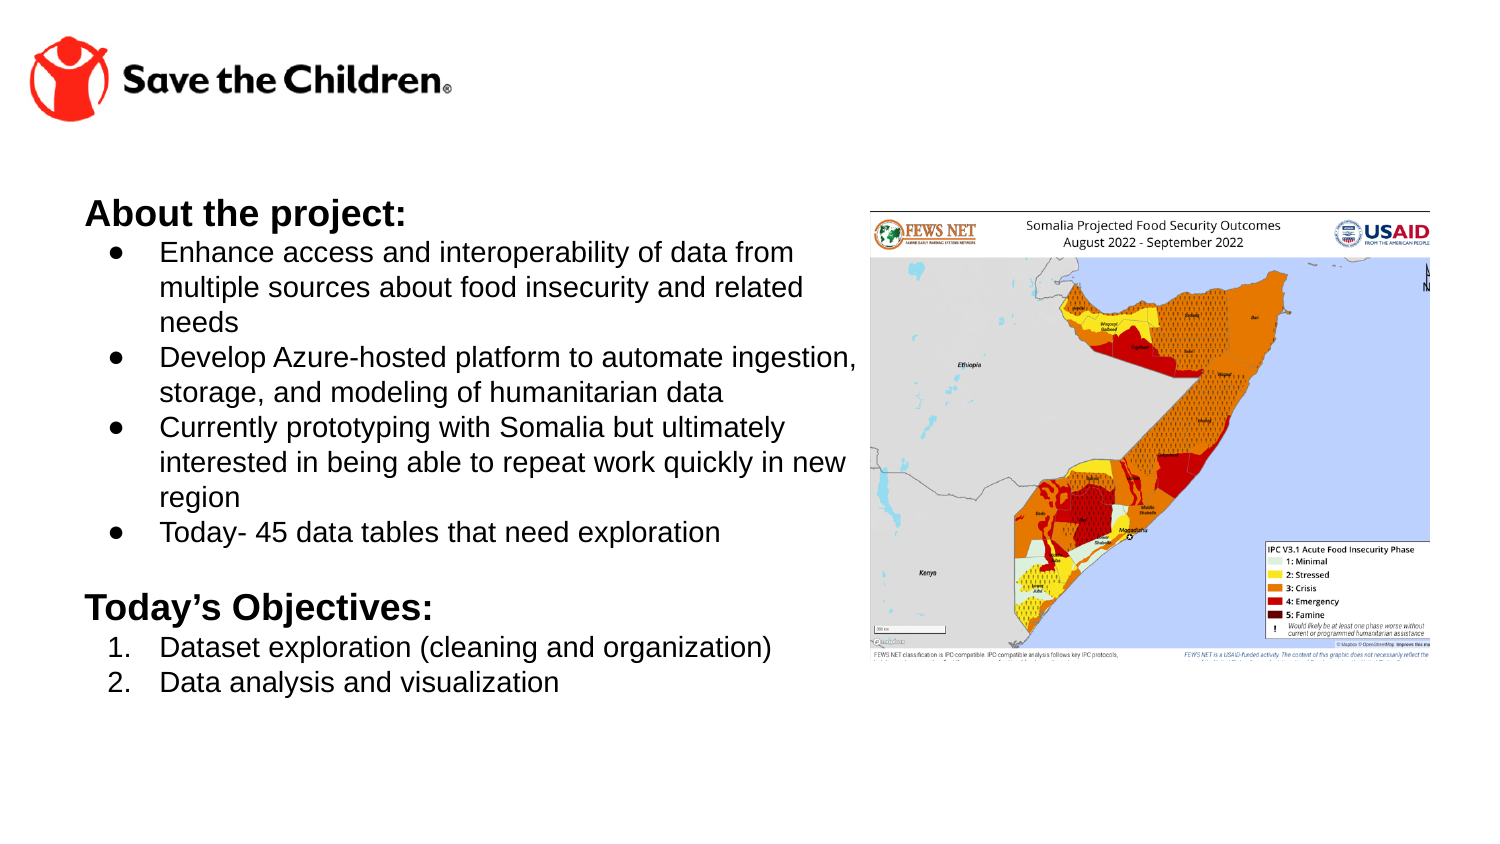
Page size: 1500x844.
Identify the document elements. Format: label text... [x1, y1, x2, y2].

picture [24, 24, 462, 133]
picture [870, 210, 1431, 661]
text_box About the project: Enhance access and interoperability of data from multiple sources about food insecurity and related needs Develop Azure-hosted platform to automate ingestion, storage, and modeling of humanitarian data Currently prototyping with Somalia but ultimately interested in being able to repeat work quickly in new region Today- 45 data tables that need exploration Today’s Objectives: Dataset exploration (cleaning and organization) Data analysis and visualization [69, 173, 891, 749]
